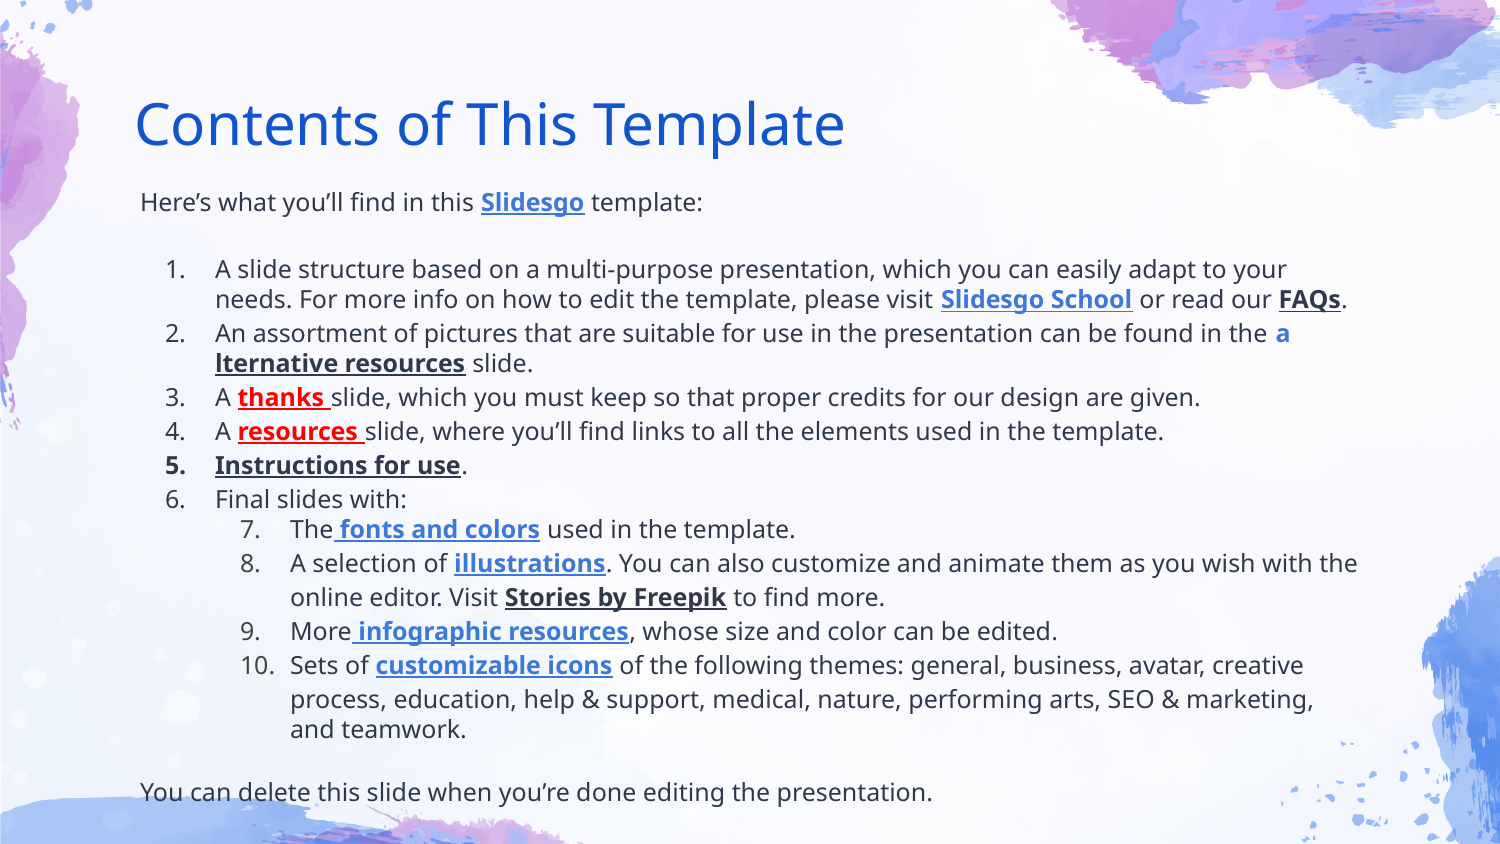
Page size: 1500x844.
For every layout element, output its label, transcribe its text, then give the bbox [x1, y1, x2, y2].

picture [0, 0, 1500, 844]
title Contents of This Template [119, 71, 1375, 166]
list Here’s what you’ll find in this Slidesgo template: A slide structure based on a multi-purpose presentation, which you can easily adapt to your needs. For more info on how to edit the template, please visit Slidesgo School or read our FAQs. An assortment of pictures that are suitable for use in the presentation can be found in the alternative resources slide. A thanks slide, which you must keep so that proper credits for our design are given. A resources slide, where you’ll find links to all the elements used in the template. Instructions for use. Final slides with: The fonts and colors used in the template. A selection of illustrations. You can also customize and animate them as you wish with the online editor. Visit Stories by Freepik to find more. More infographic resources, whose size and color can be edited. Sets of customizable icons of the following themes: general, business, avatar, creative process, education, help & support, medical, nature, performing arts, SEO & marketing, and teamwork. You can delete this slide when you’re done editing the presentation. [125, 171, 1375, 776]
